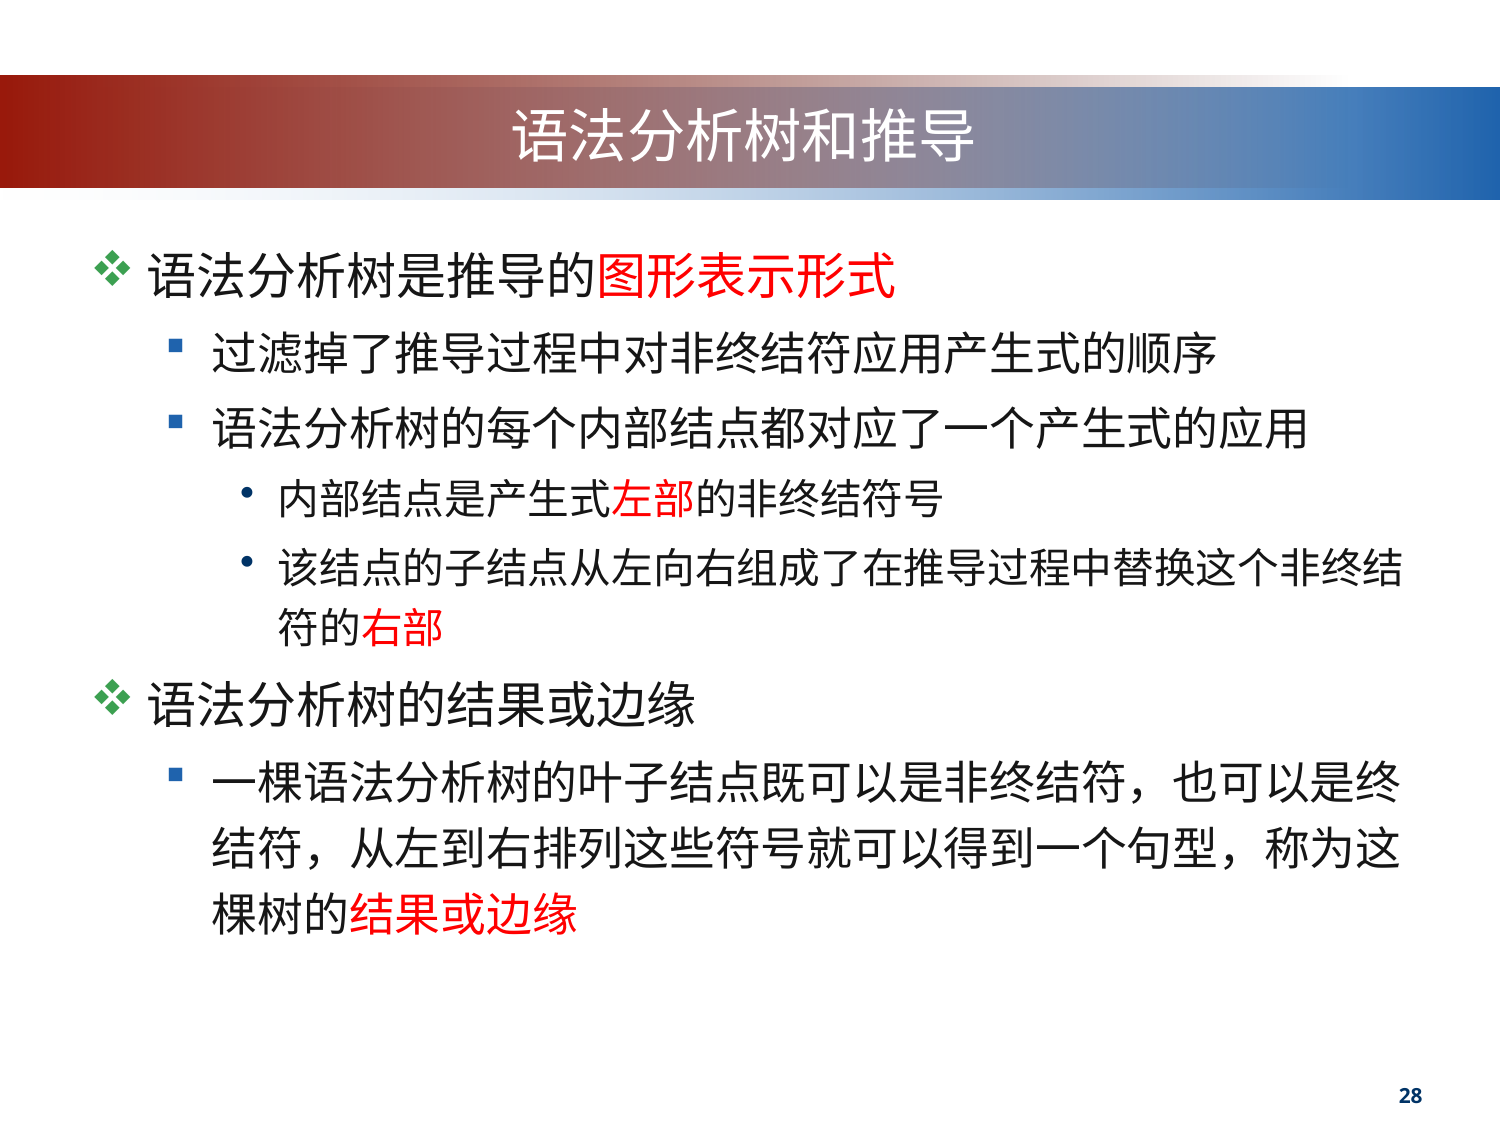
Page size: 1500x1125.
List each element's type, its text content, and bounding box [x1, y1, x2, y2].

title 语法分析树和推导 [137, 87, 1351, 181]
slide_number 28 [1087, 1074, 1438, 1117]
list 语法分析树是推导的图形表示形式 过滤掉了推导过程中对非终结符应用产生式的顺序 语法分析树的每个内部结点都对应了一个产生式的应用 内部结点是产生式左部的非终结符号 该结点的子结点从左向右组成了在推导过程中替换这个非终结符的右部 语法分析树的结果或边缘 一棵语法分析树的叶子结点既可以是非终结符，也可以是终结符，从左到右排列这些符号就可以得到一个句型，称为这棵树的结果或边缘 [74, 224, 1426, 1061]
